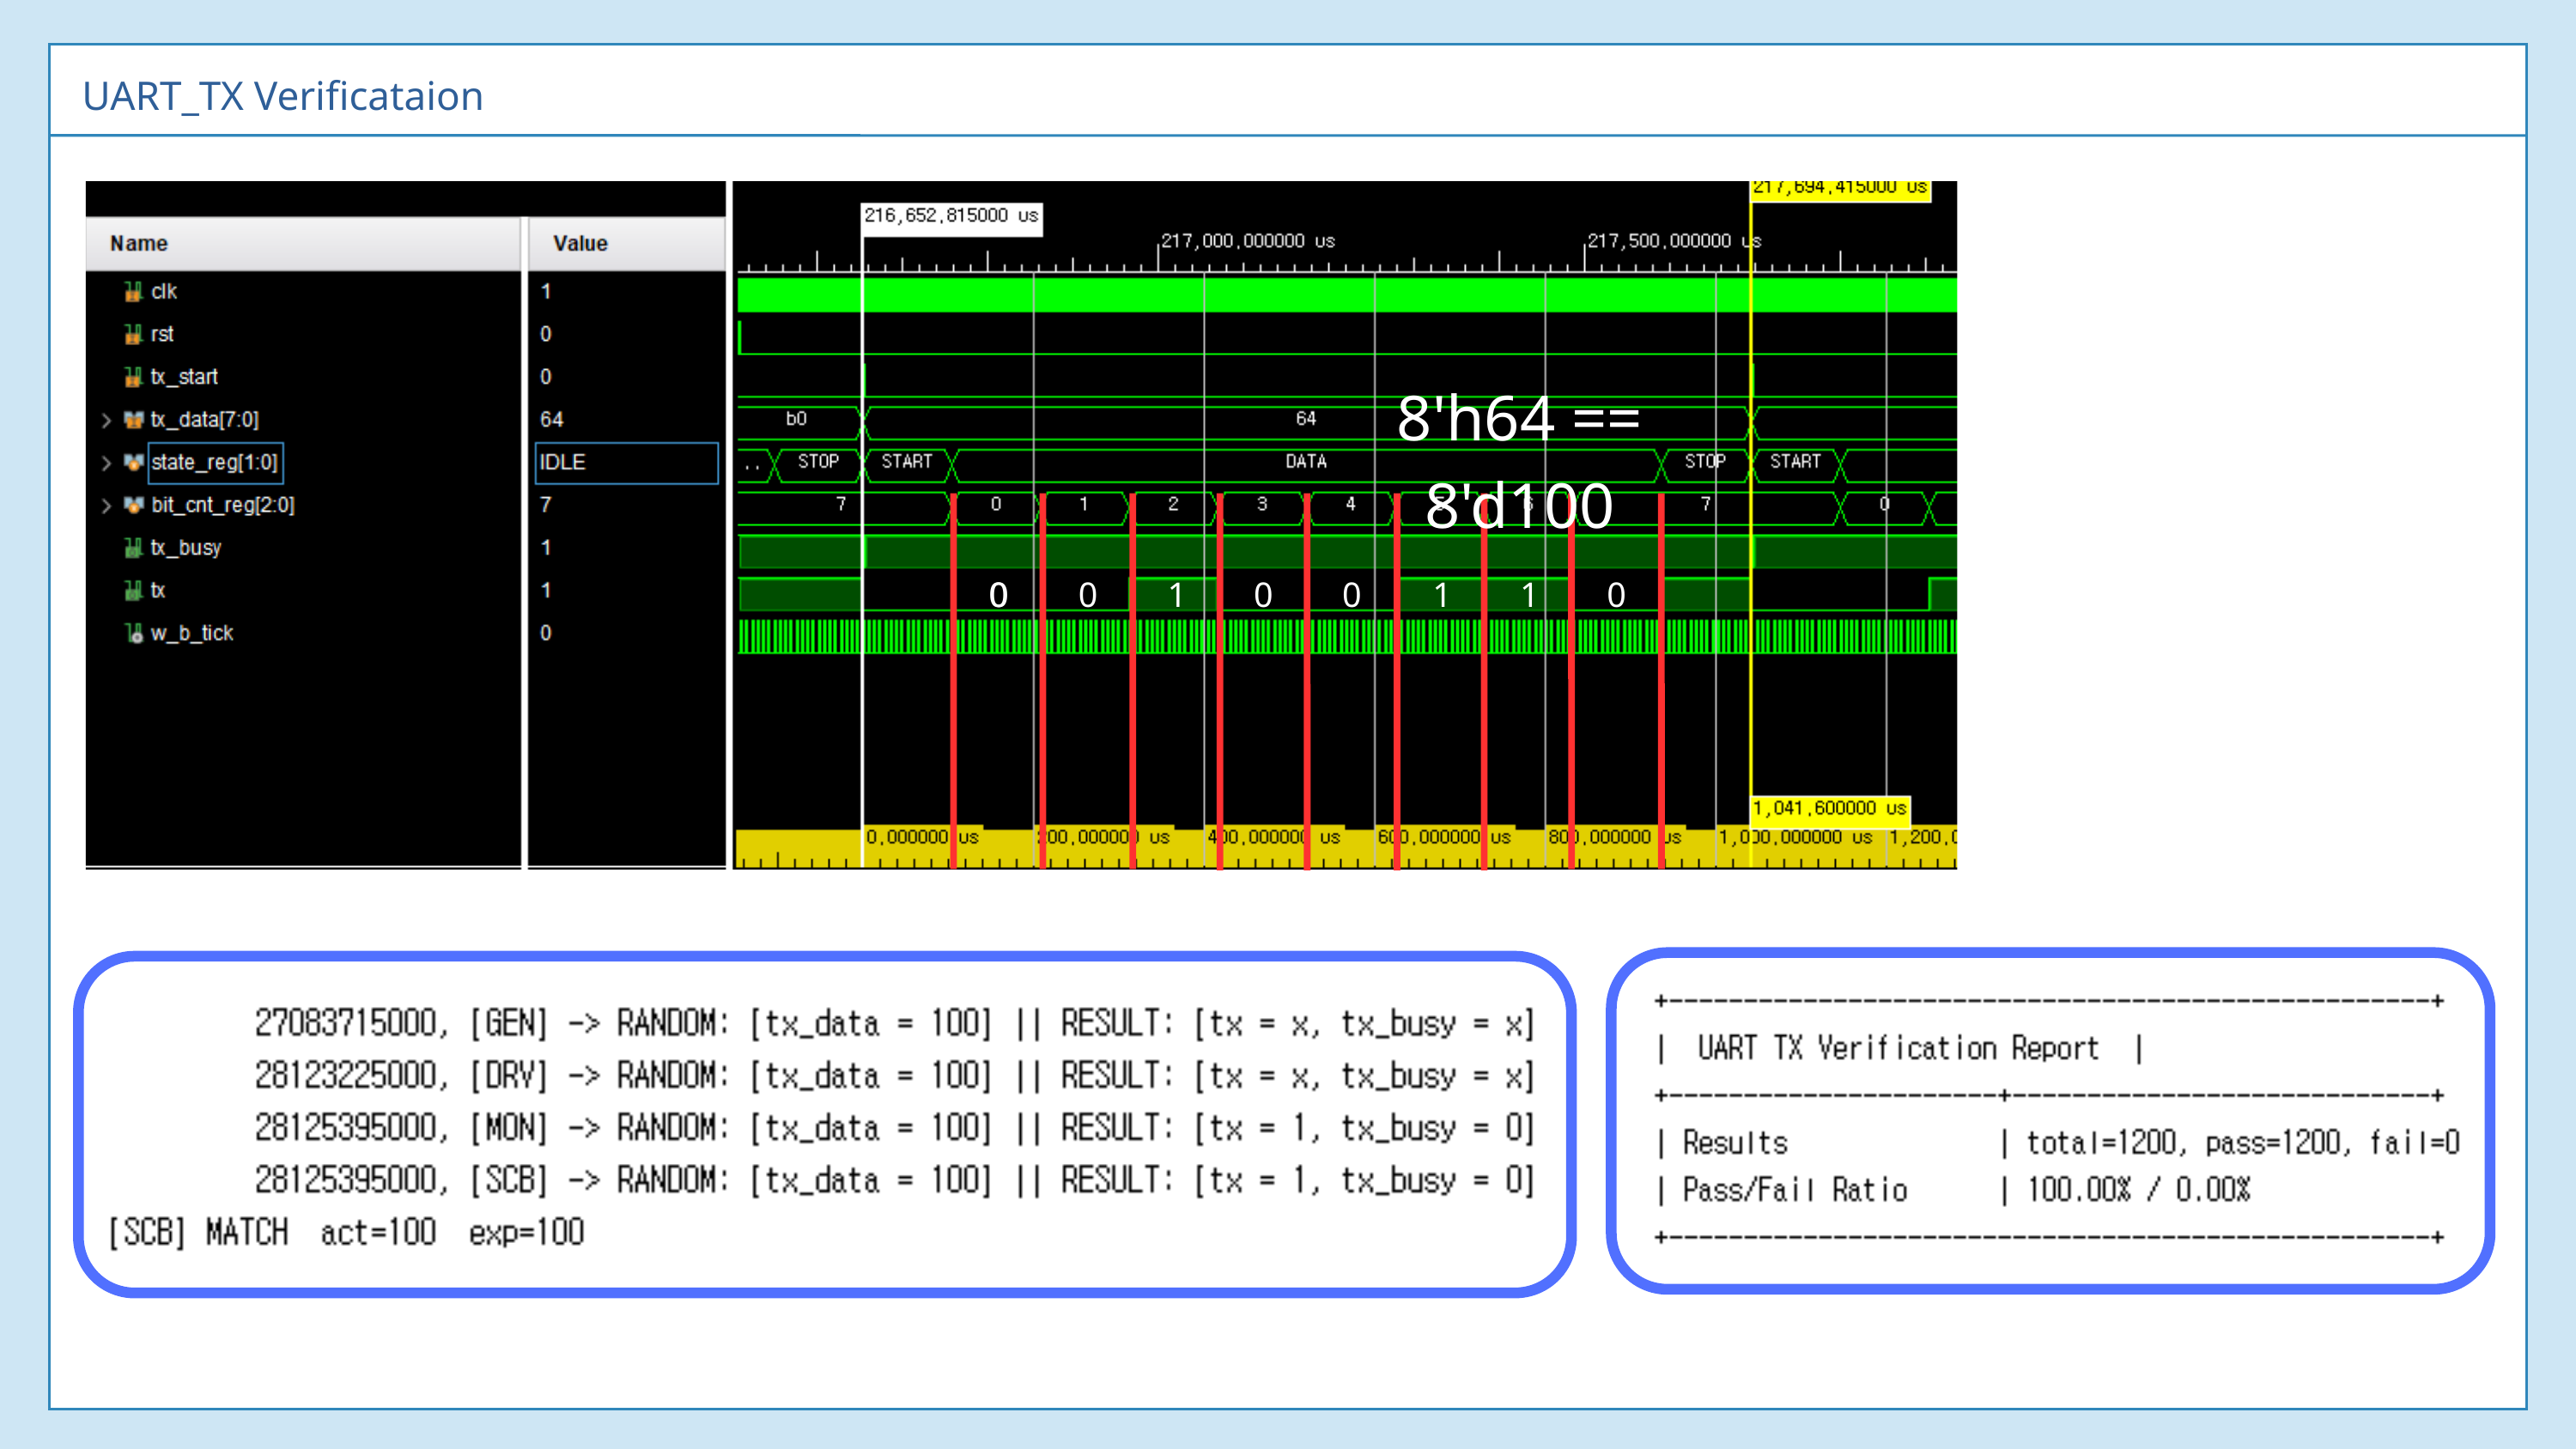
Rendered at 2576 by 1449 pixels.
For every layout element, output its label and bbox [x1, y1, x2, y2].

text_box [49, 43, 2527, 1410]
